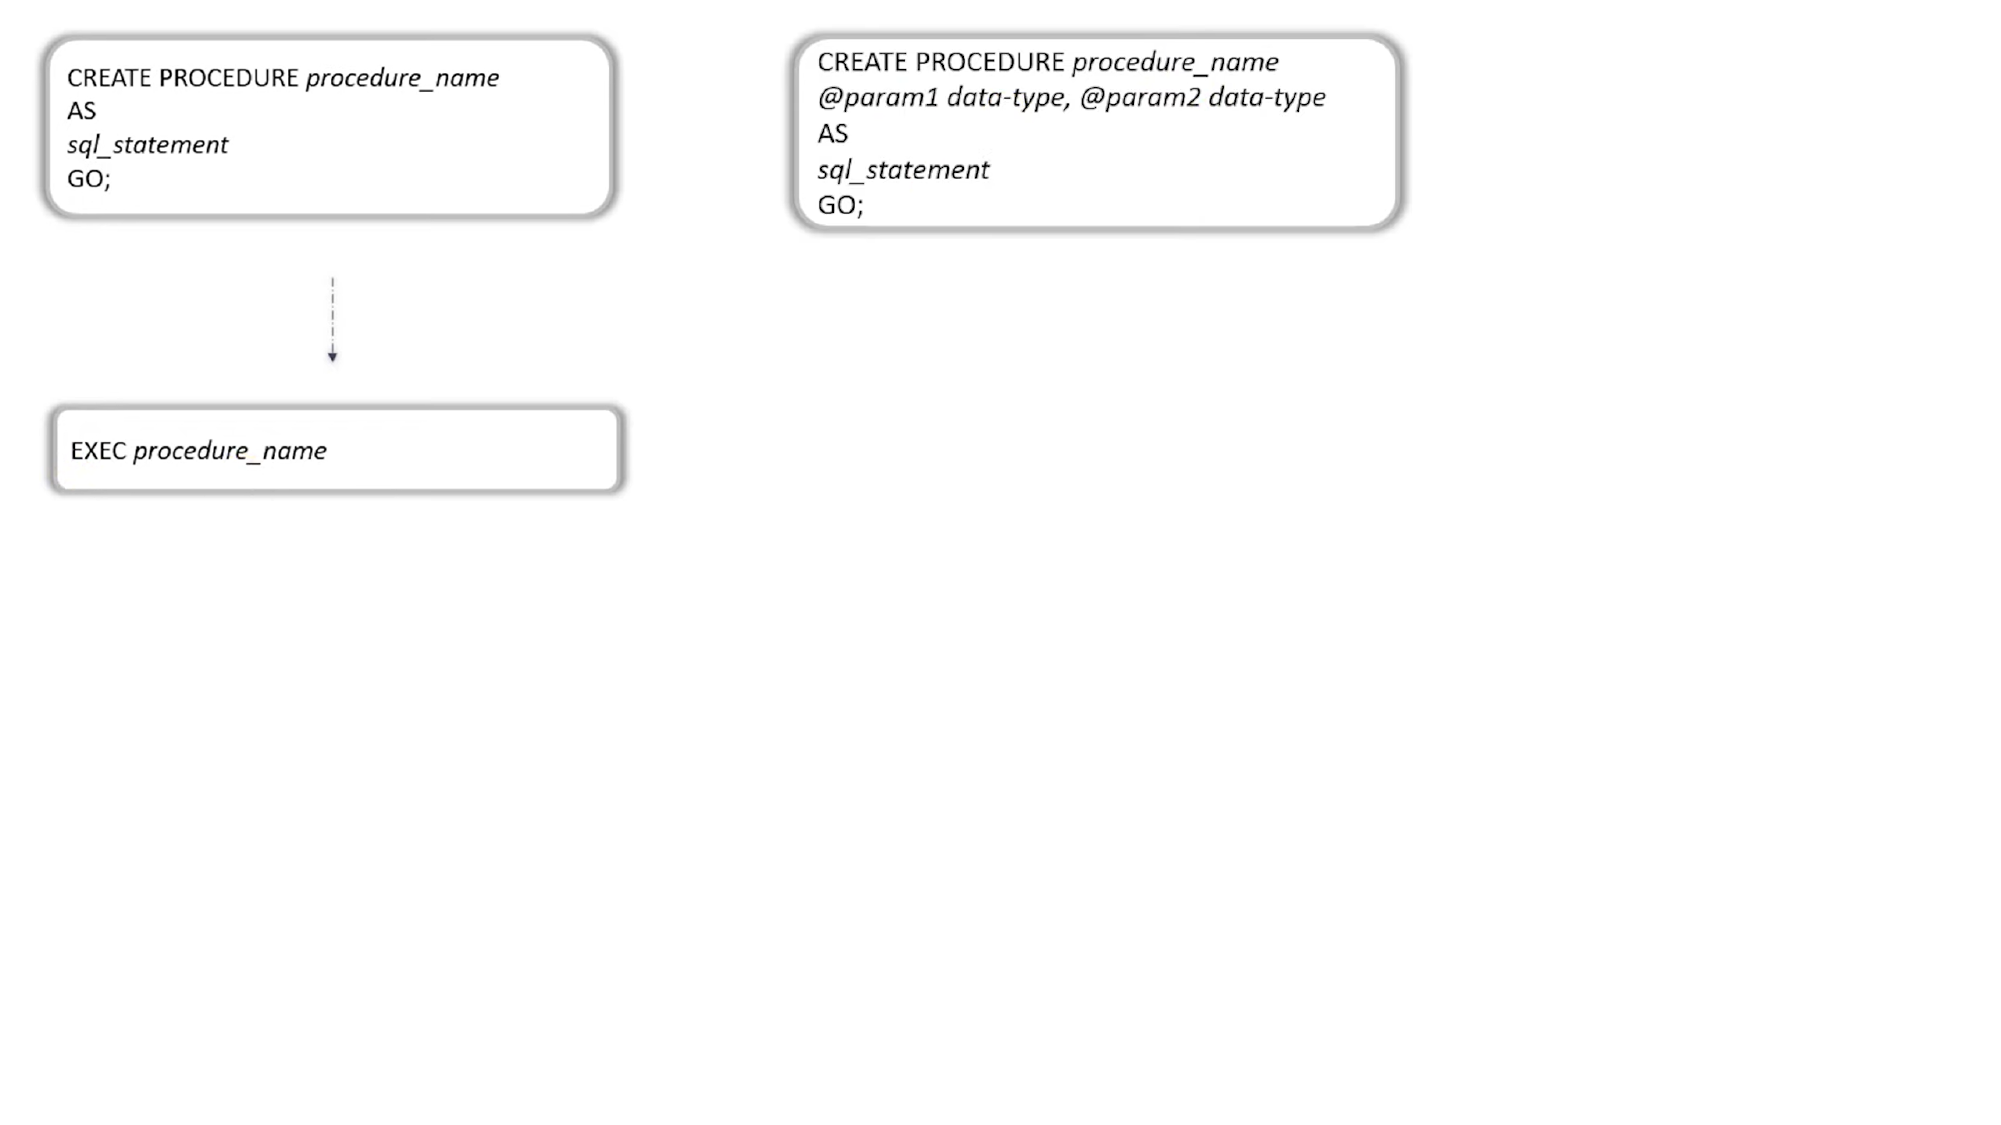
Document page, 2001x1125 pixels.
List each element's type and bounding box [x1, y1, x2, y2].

picture [31, 24, 634, 501]
picture [780, 23, 1413, 243]
